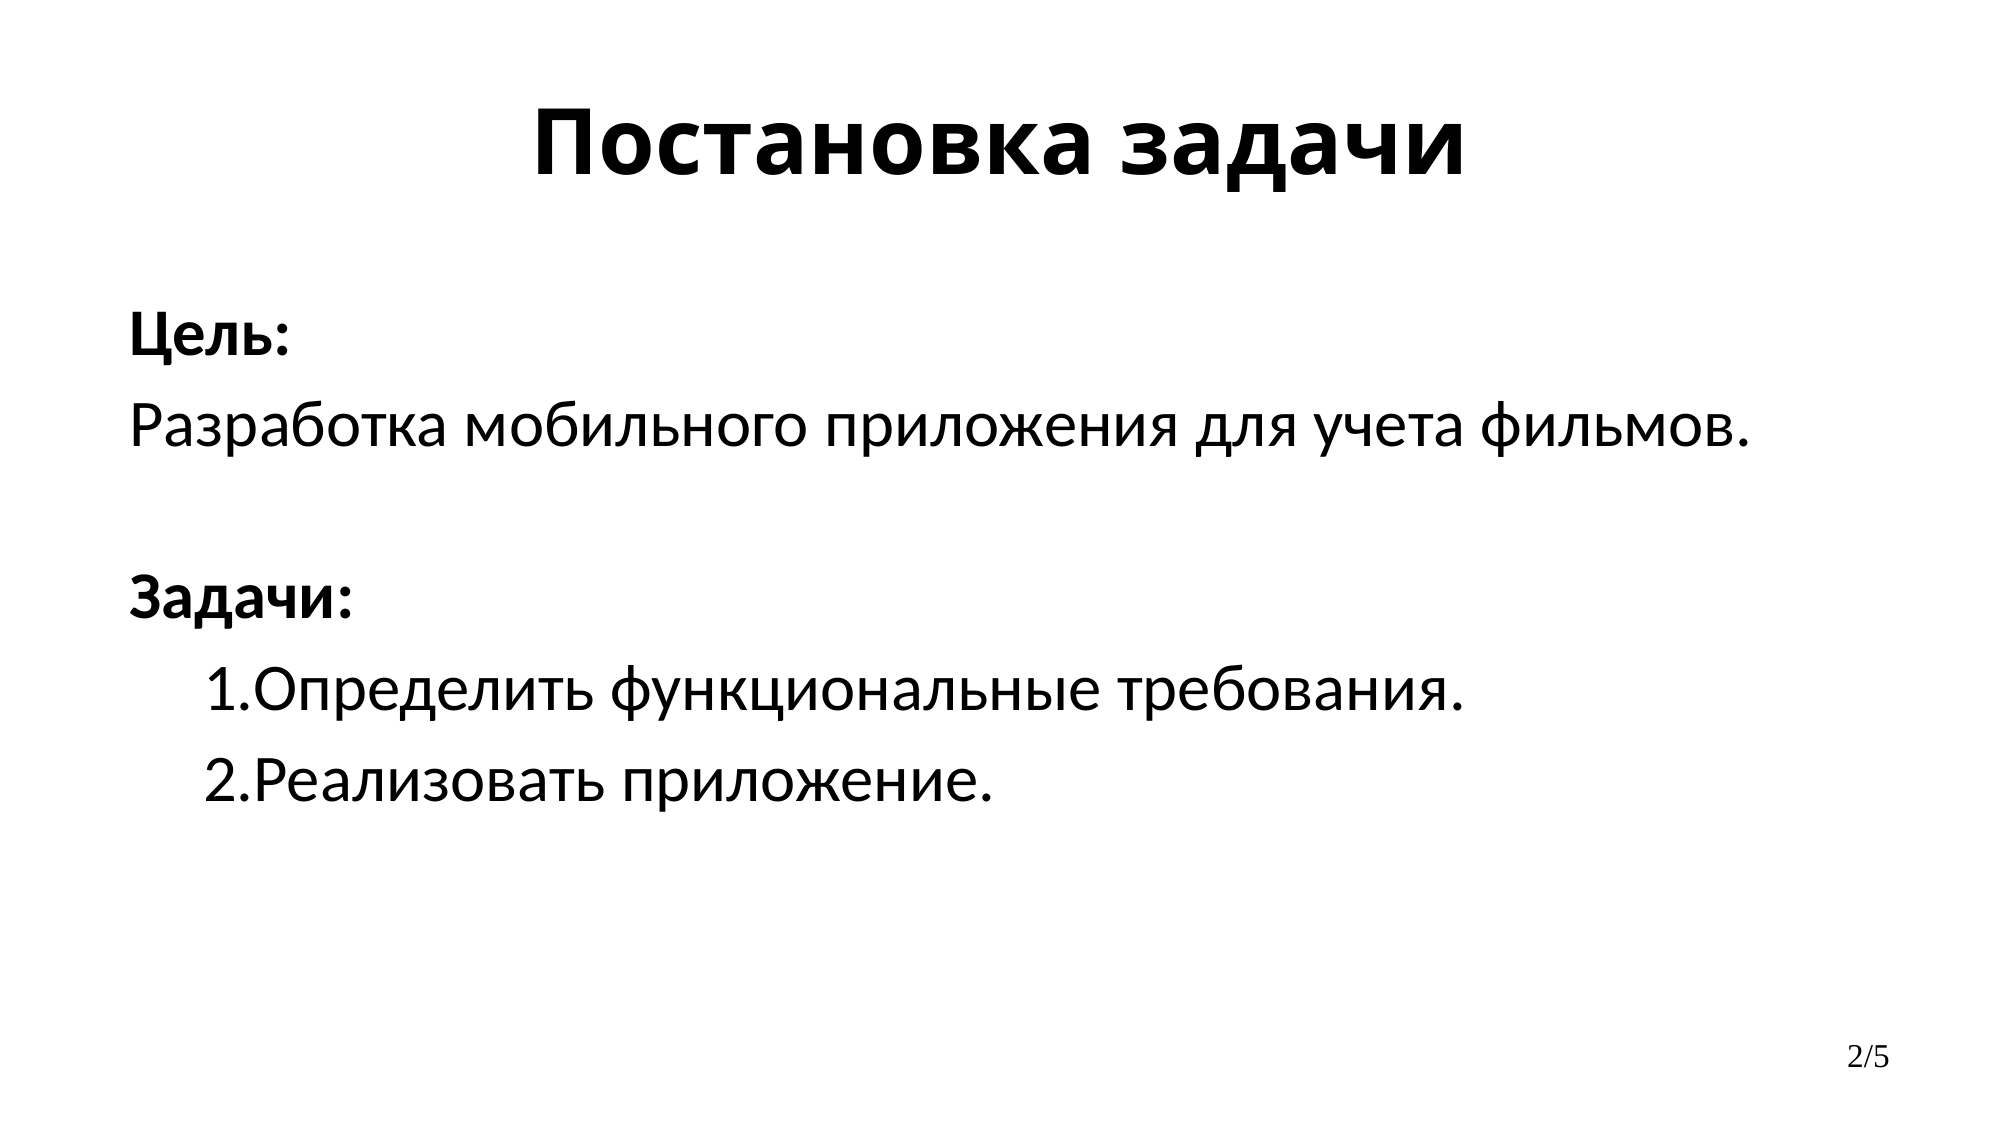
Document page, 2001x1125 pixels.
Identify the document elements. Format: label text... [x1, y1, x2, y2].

text_box Задачи: Определить функциональные требования. Реализовать приложение. [114, 533, 1886, 822]
text_box Цель: Разработка мобильного приложения для учета фильмов. [114, 270, 1886, 468]
text_box Постановка задачи [0, 75, 2000, 200]
slide_number 2/5 [1785, 1024, 1905, 1085]
